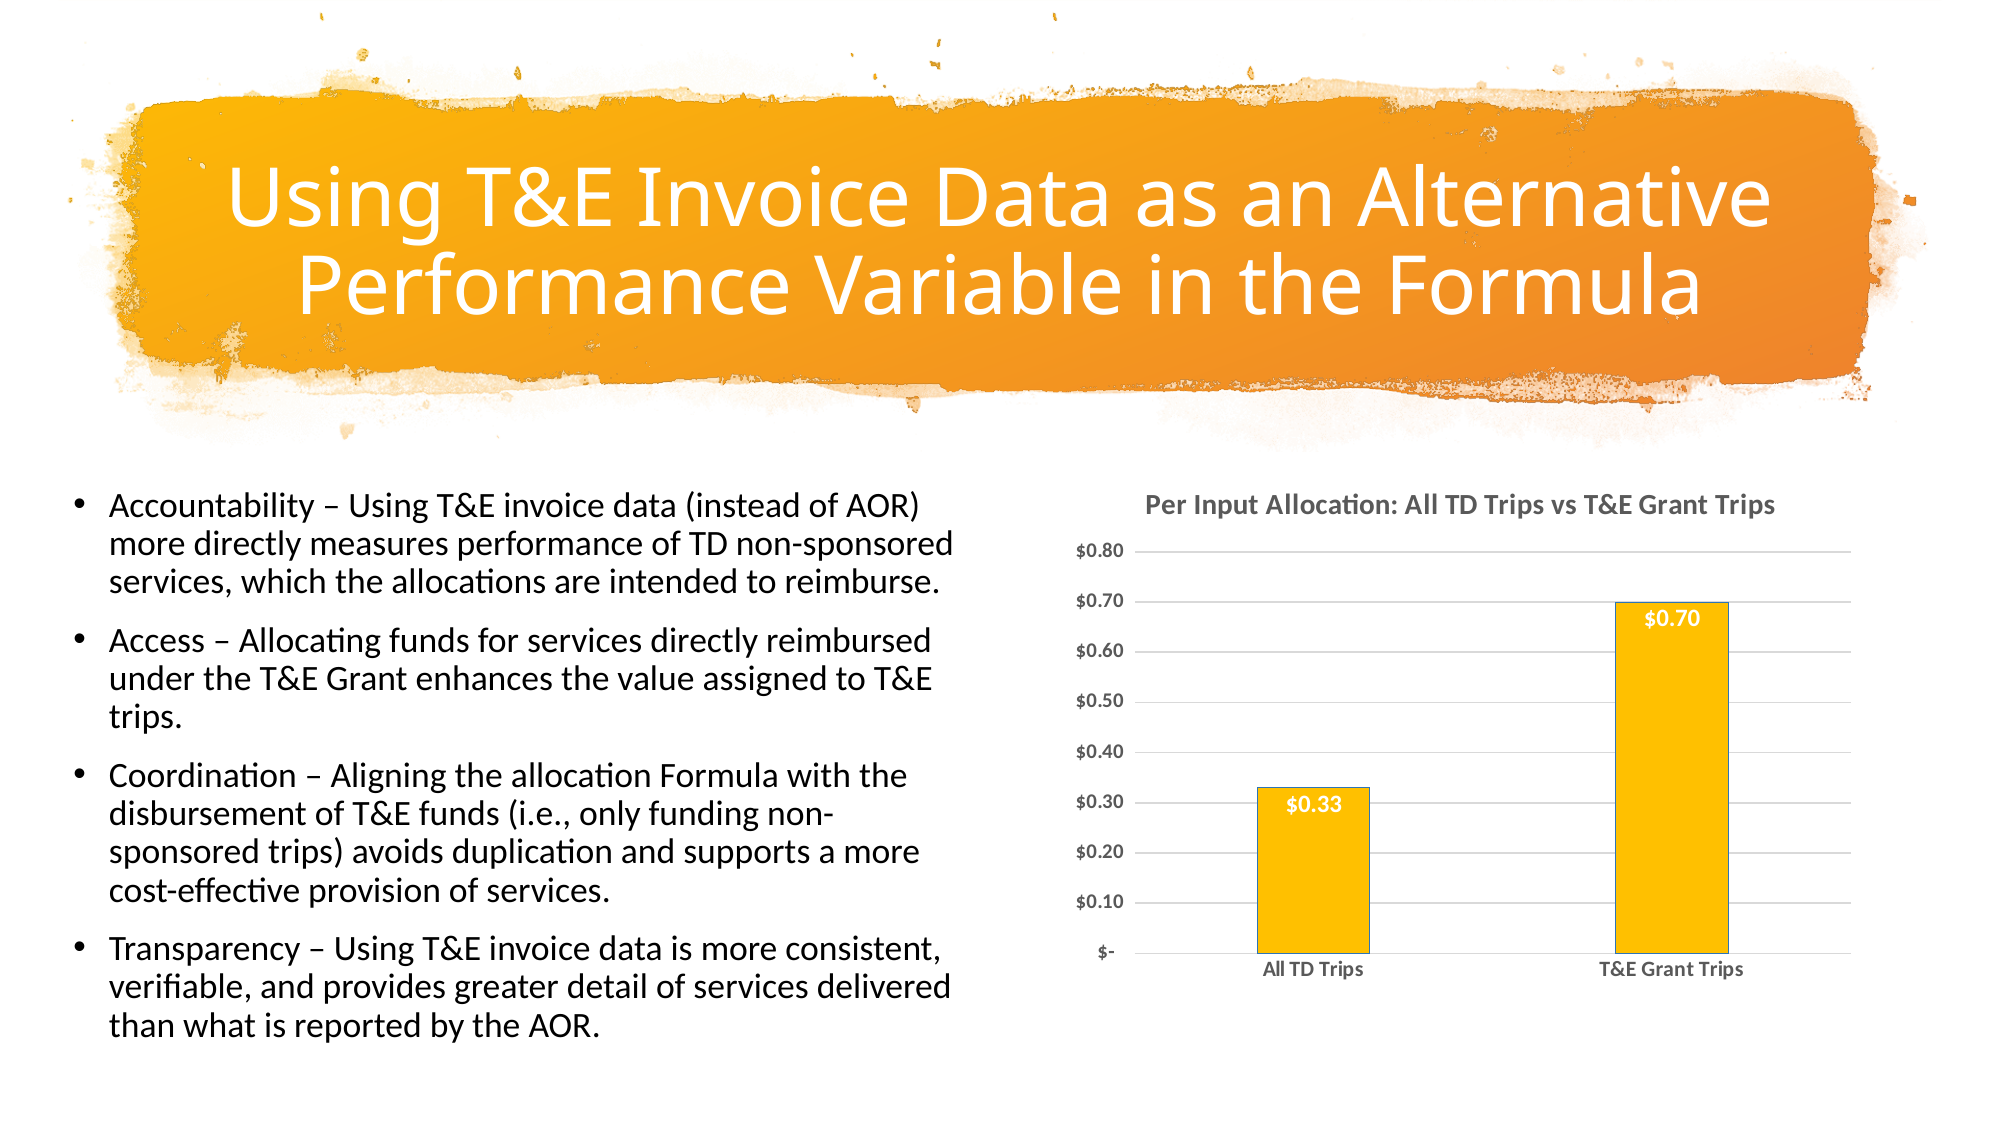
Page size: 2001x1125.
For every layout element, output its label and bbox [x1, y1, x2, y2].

picture [0, 0, 2000, 1125]
chart [1054, 465, 1868, 994]
